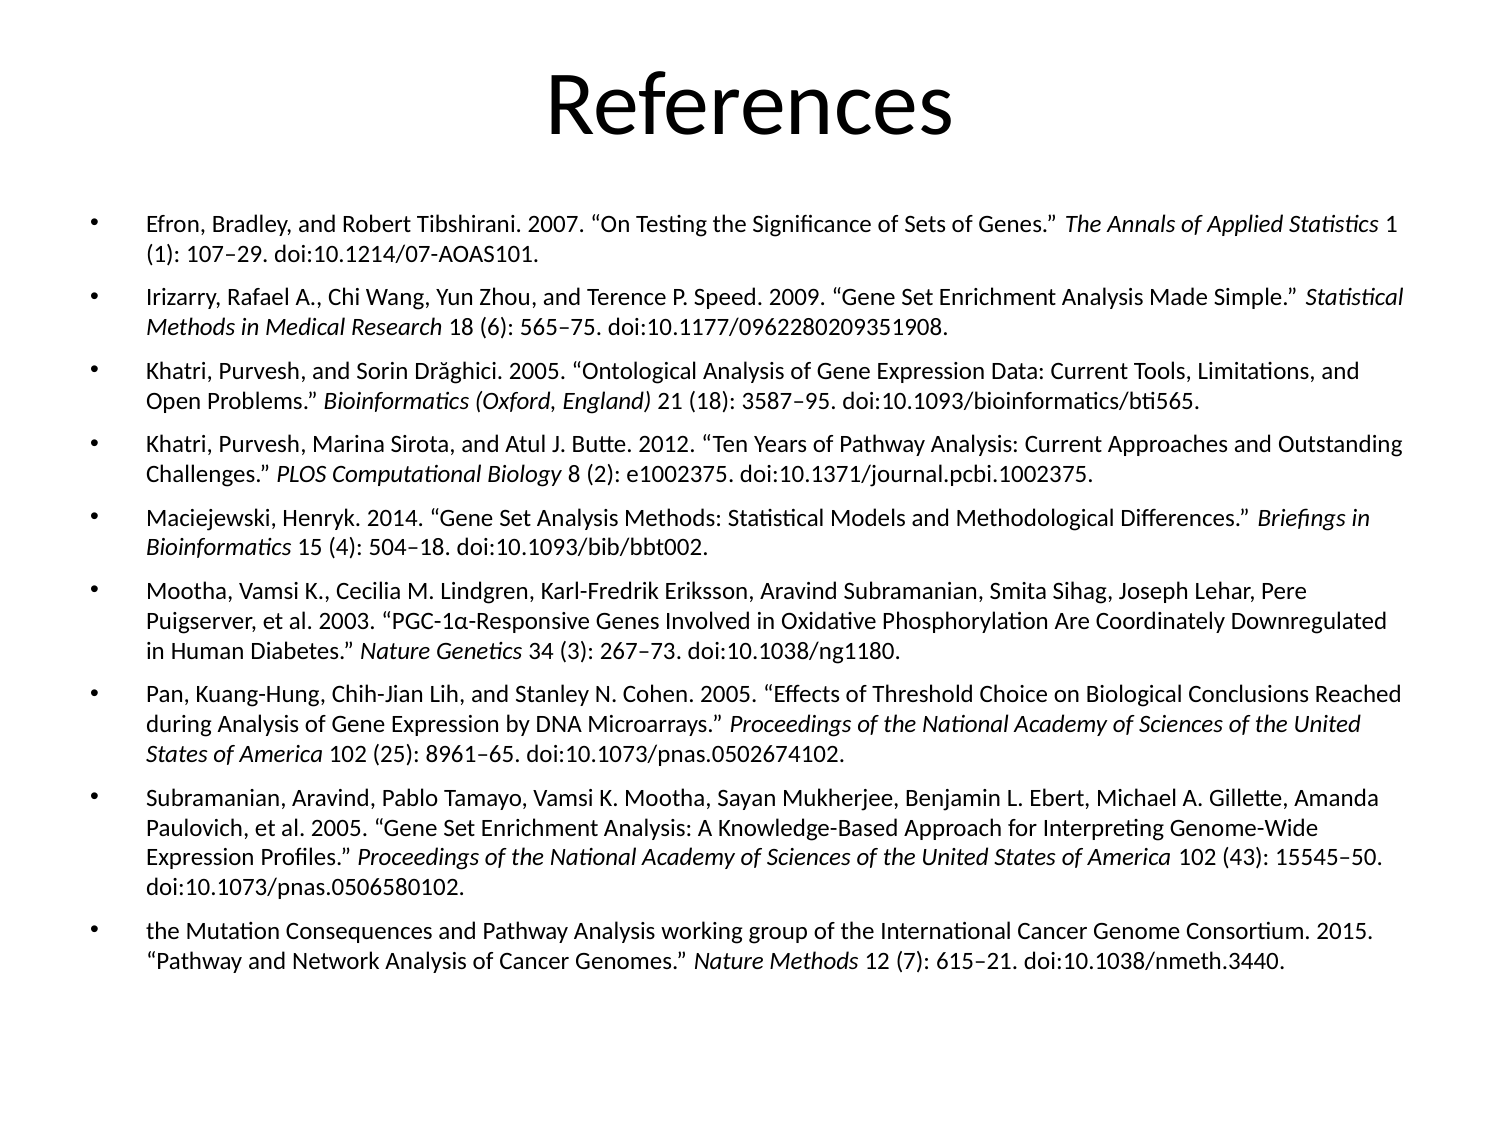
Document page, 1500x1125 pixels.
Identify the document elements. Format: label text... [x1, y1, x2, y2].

text_box Efron, Bradley, and Robert Tibshirani. 2007. “On Testing the Significance of Sets of Genes.” The Annals of Applied Statistics 1 (1): 107–29. doi:10.1214/07-AOAS101. Irizarry, Rafael A., Chi Wang, Yun Zhou, and Terence P. Speed. 2009. “Gene Set Enrichment Analysis Made Simple.” Statistical Methods in Medical Research 18 (6): 565–75. doi:10.1177/0962280209351908. Khatri, Purvesh, and Sorin Drăghici. 2005. “Ontological Analysis of Gene Expression Data: Current Tools, Limitations, and Open Problems.” Bioinformatics (Oxford, England) 21 (18): 3587–95. doi:10.1093/bioinformatics/bti565. Khatri, Purvesh, Marina Sirota, and Atul J. Butte. 2012. “Ten Years of Pathway Analysis: Current Approaches and Outstanding Challenges.” PLOS Computational Biology 8 (2): e1002375. doi:10.1371/journal.pcbi.1002375. Maciejewski, Henryk. 2014. “Gene Set Analysis Methods: Statistical Models and Methodological Differences.” Briefings in Bioinformatics 15 (4): 504–18. doi:10.1093/bib/bbt002. Mootha, Vamsi K., Cecilia M. Lindgren, Karl-Fredrik Eriksson, Aravind Subramanian, Smita Sihag, Joseph Lehar, Pere Puigserver, et al. 2003. “PGC-1α-Responsive Genes Involved in Oxidative Phosphorylation Are Coordinately Downregulated in Human Diabetes.” Nature Genetics 34 (3): 267–73. doi:10.1038/ng1180. Pan, Kuang-Hung, Chih-Jian Lih, and Stanley N. Cohen. 2005. “Effects of Threshold Choice on Biological Conclusions Reached during Analysis of Gene Expression by DNA Microarrays.” Proceedings of the National Academy of Sciences of the United States of America 102 (25): 8961–65. doi:10.1073/pnas.0502674102. Subramanian, Aravind, Pablo Tamayo, Vamsi K. Mootha, Sayan Mukherjee, Benjamin L. Ebert, Michael A. Gillette, Amanda Paulovich, et al. 2005. “Gene Set Enrichment Analysis: A Knowledge-Based Approach for Interpreting Genome-Wide Expression Profiles.” Proceedings of the National Academy of Sciences of the United States of America 102 (43): 15545–50. doi:10.1073/pnas.0506580102. the Mutation Consequences and Pathway Analysis working group of the International Cancer Genome Consortium. 2015. “Pathway and Network Analysis of Cancer Genomes.” Nature Methods 12 (7): 615–21. doi:10.1038/nmeth.3440. [74, 199, 1425, 1005]
title References [75, 45, 1425, 150]
